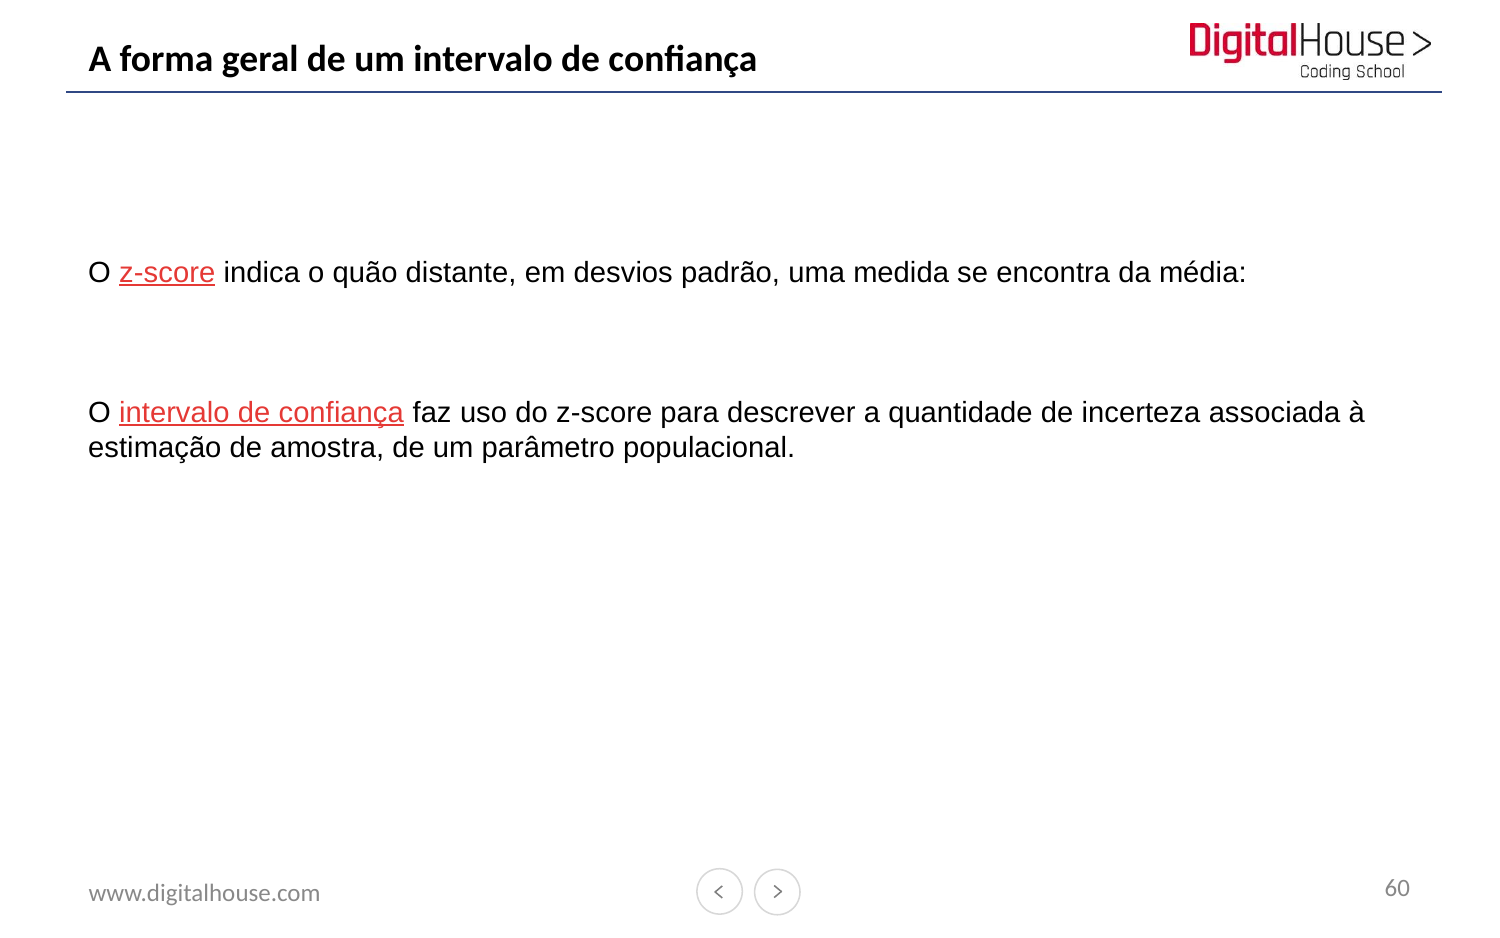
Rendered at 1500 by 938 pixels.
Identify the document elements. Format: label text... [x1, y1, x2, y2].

title A forma geral de um intervalo de confiança [73, 23, 1129, 89]
slide_number 60 [1074, 861, 1425, 911]
picture [1190, 23, 1431, 80]
